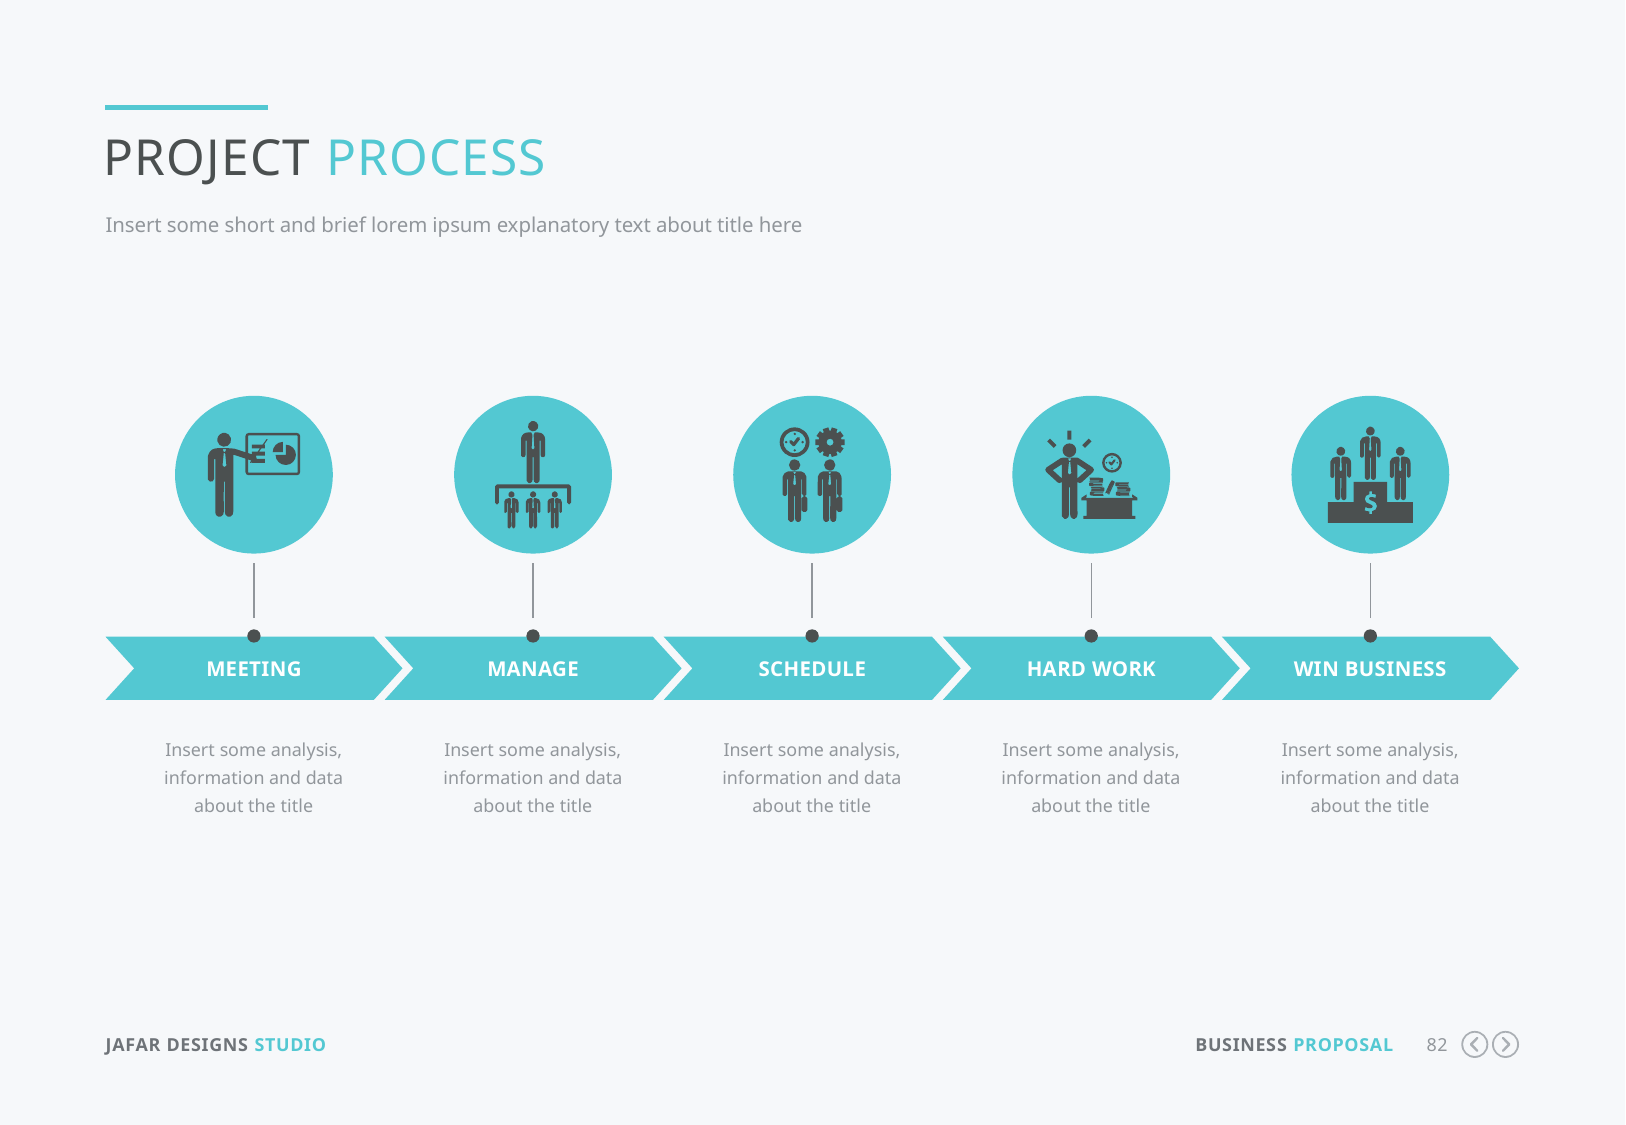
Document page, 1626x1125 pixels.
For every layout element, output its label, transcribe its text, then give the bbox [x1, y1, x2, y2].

text_box Insert some analysis, information and data about the title [155, 732, 353, 817]
text_box [525, 628, 541, 644]
list Project Process [103, 125, 1518, 188]
text_box [246, 628, 262, 644]
text_box schedule [713, 655, 911, 681]
text_box Insert some analysis, information and data about the title [993, 732, 1190, 817]
text_box Insert some analysis, information and data about the title [434, 732, 632, 817]
text_box [1083, 628, 1100, 644]
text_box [175, 395, 333, 554]
list Insert some short and brief lorem ipsum explanatory text about title here [105, 209, 1519, 241]
text_box Insert some analysis, information and data about the title [713, 732, 911, 817]
text_box [940, 635, 1242, 701]
text_box Insert some analysis, information and data about the title [1272, 732, 1469, 817]
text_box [733, 395, 891, 554]
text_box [1012, 395, 1171, 554]
text_box Hard work [993, 655, 1190, 681]
text_box [1219, 635, 1521, 701]
text_box [1362, 628, 1379, 644]
text_box [382, 635, 684, 701]
text_box meeting [155, 655, 353, 681]
text_box Win business [1272, 655, 1469, 681]
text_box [454, 395, 612, 554]
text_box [1291, 395, 1450, 554]
text_box manage [434, 655, 632, 681]
text_box [661, 635, 963, 701]
text_box [804, 628, 820, 644]
text_box [103, 635, 404, 701]
